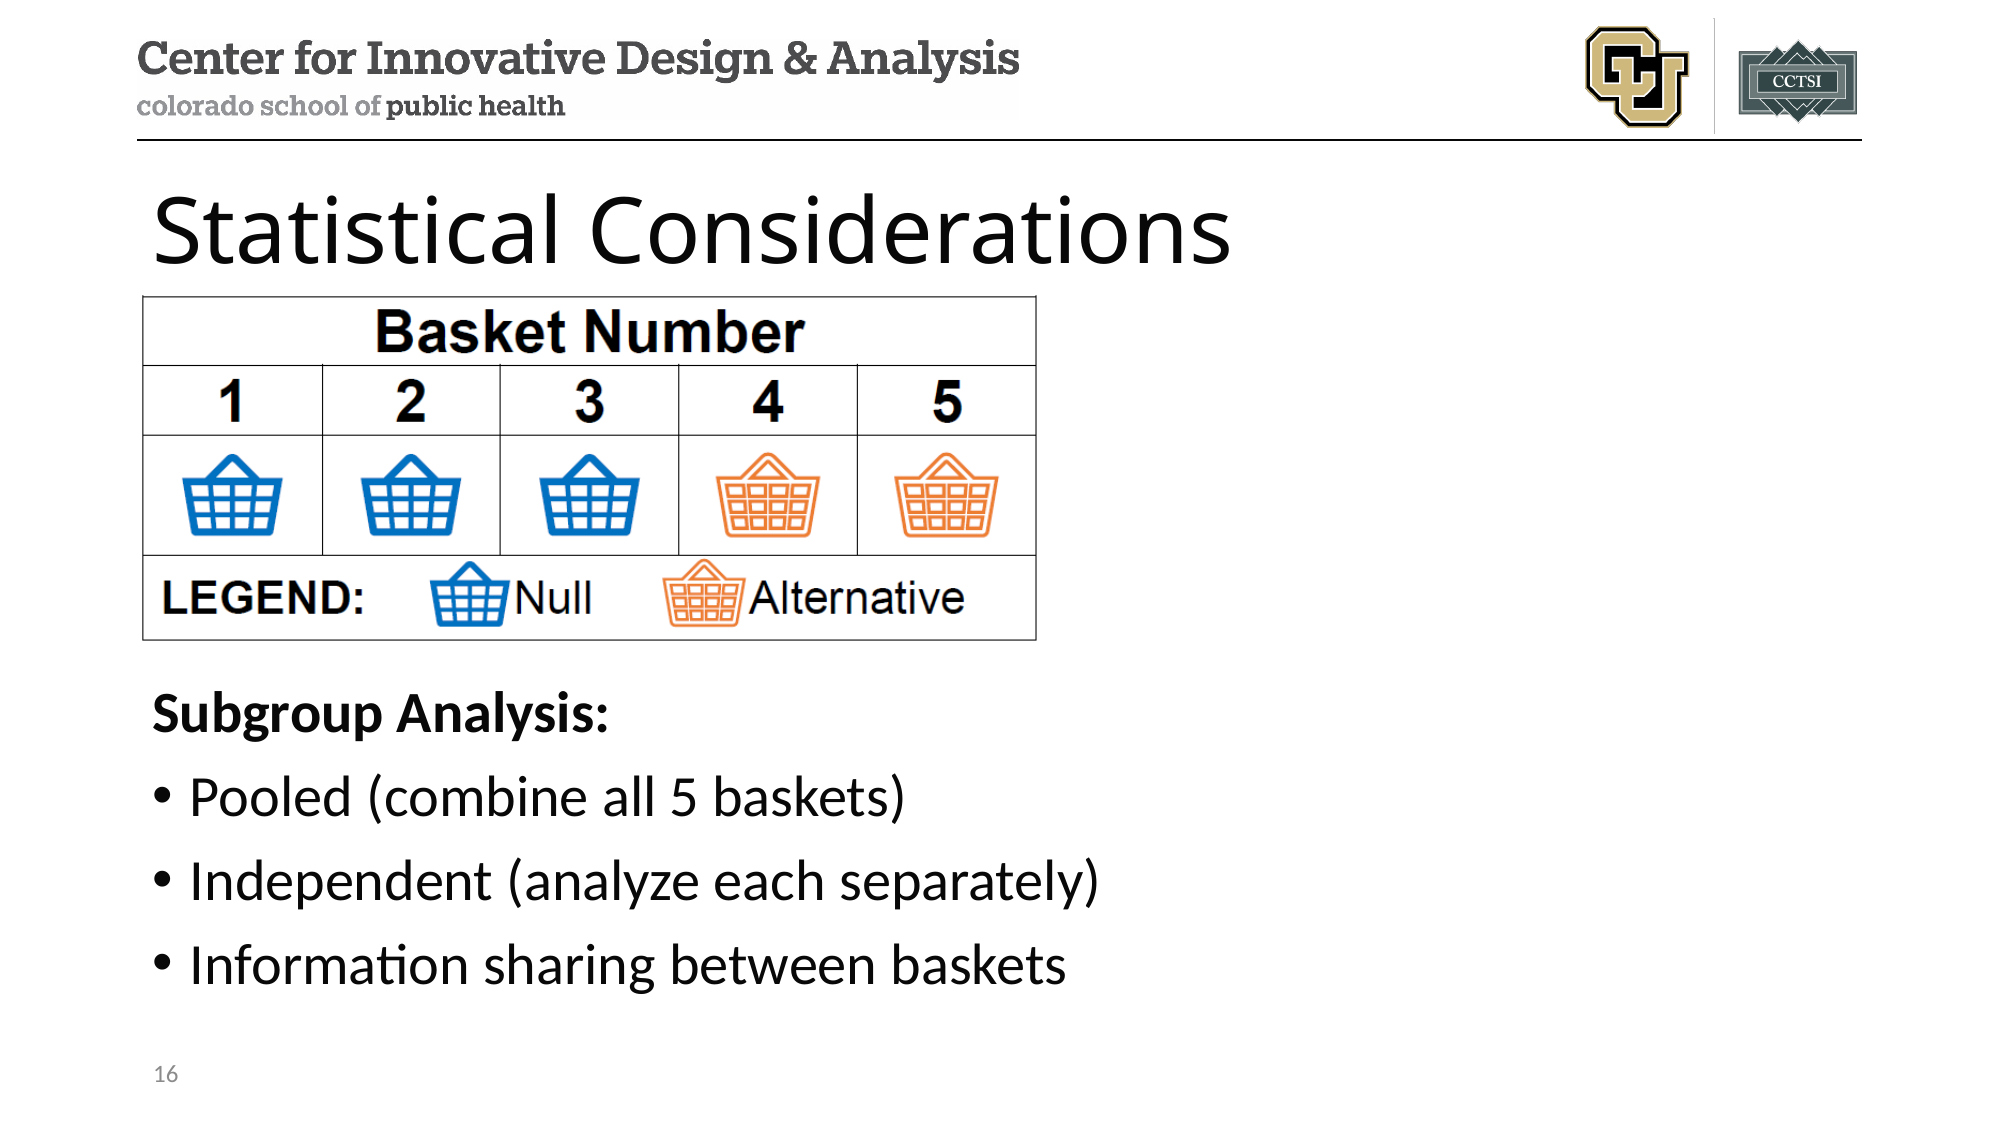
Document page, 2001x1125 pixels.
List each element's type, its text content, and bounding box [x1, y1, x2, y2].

title Statistical Considerations [137, 150, 1863, 318]
picture [1584, 17, 1857, 134]
slide_number 16 [138, 1042, 589, 1103]
picture [136, 291, 1043, 647]
picture [137, 39, 1019, 120]
list Subgroup Analysis: Pooled (combine all 5 baskets) Independent (analyze each separately) Information sharing between baskets [137, 675, 1863, 1014]
